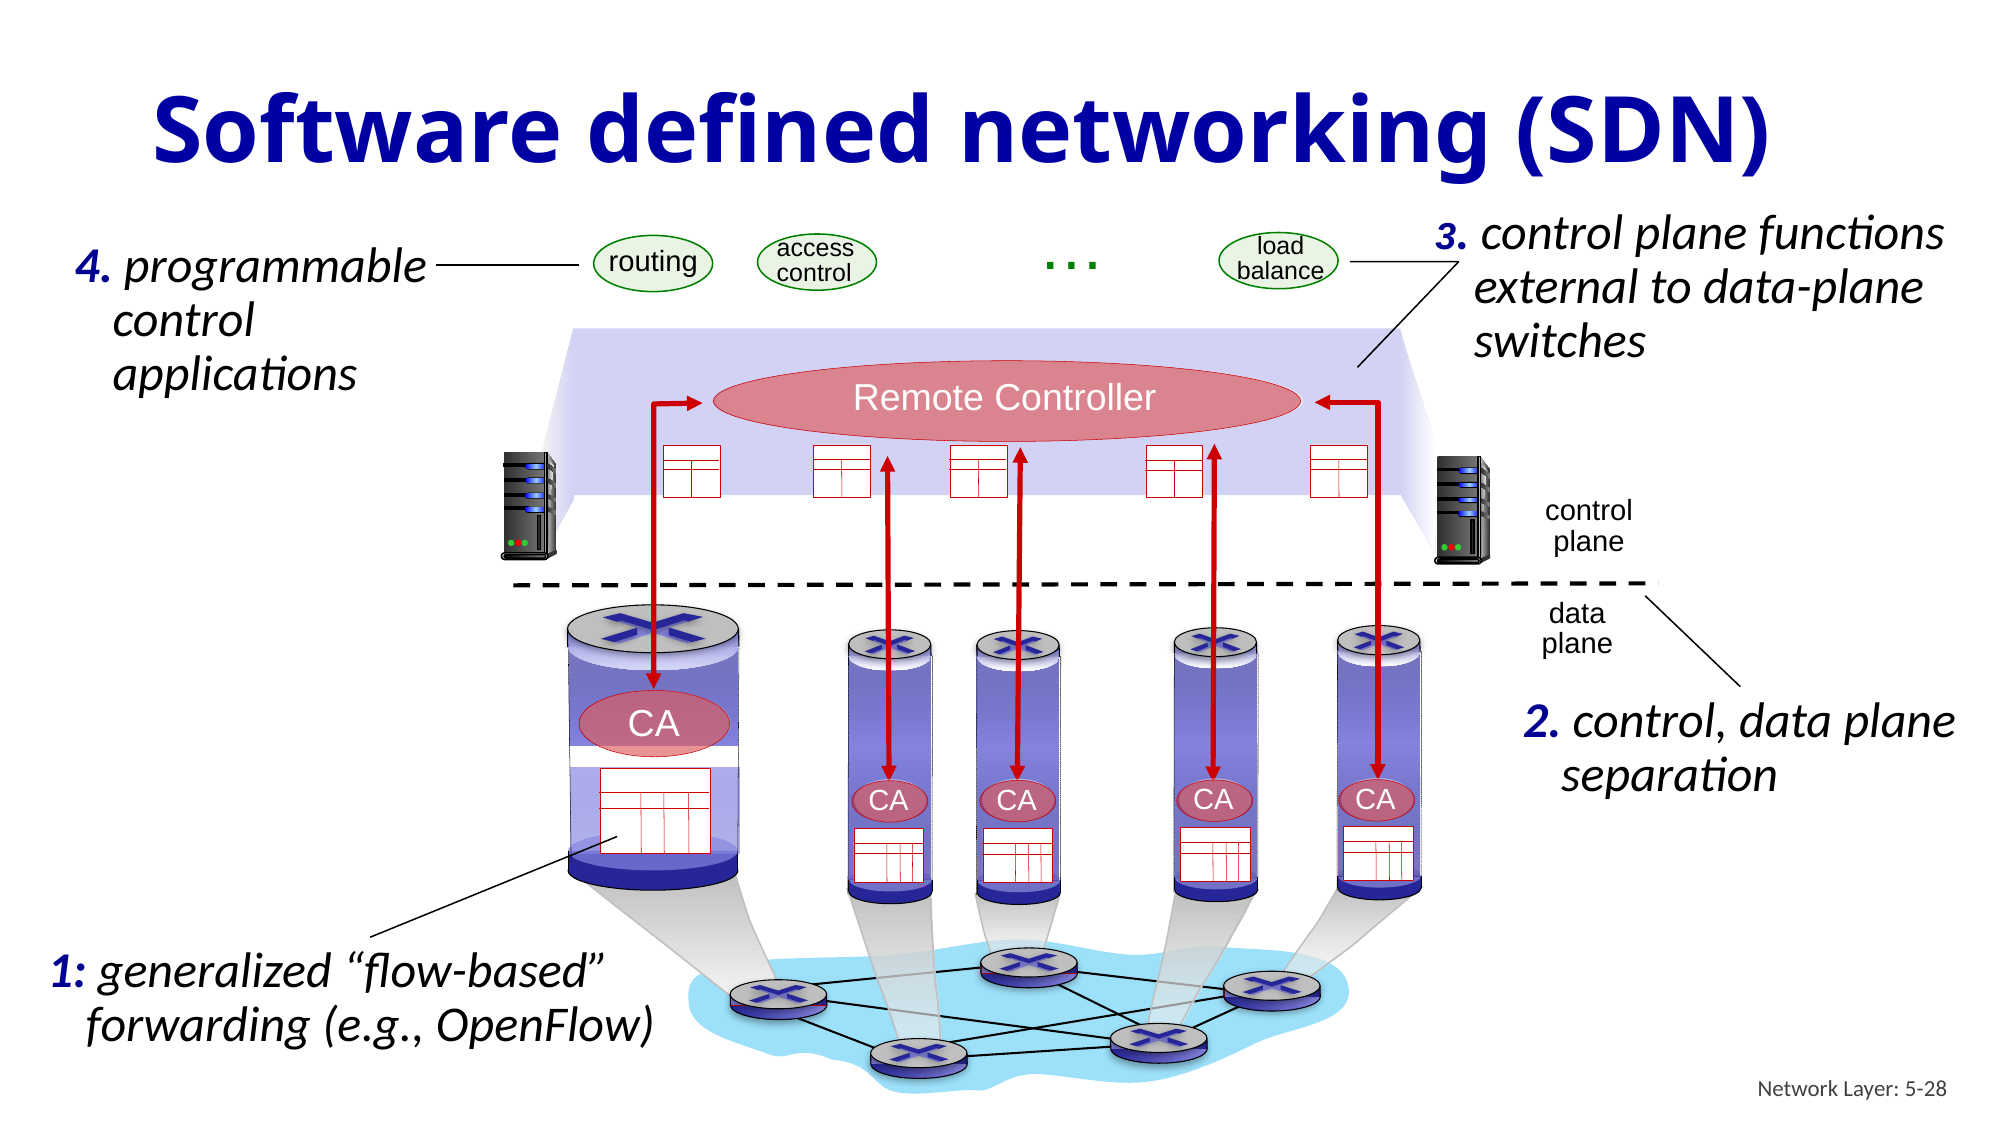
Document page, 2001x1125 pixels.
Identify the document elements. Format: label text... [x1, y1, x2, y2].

text_box 3. control plane functions external to data-plane switches [1420, 199, 1967, 376]
text_box [757, 252, 761, 272]
text_box access control [761, 228, 895, 295]
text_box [32, 836, 708, 1062]
text_box … [1023, 195, 1120, 290]
title Software defined networking (SDN) [137, 59, 1863, 207]
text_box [501, 327, 1659, 1094]
slide_number Network Layer: 5-28 [1512, 1056, 1963, 1117]
text_box routing [593, 234, 714, 285]
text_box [59, 231, 580, 411]
text_box load balance [1214, 226, 1348, 293]
text_box [614, 285, 692, 292]
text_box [1357, 262, 1459, 368]
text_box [1508, 595, 1973, 811]
